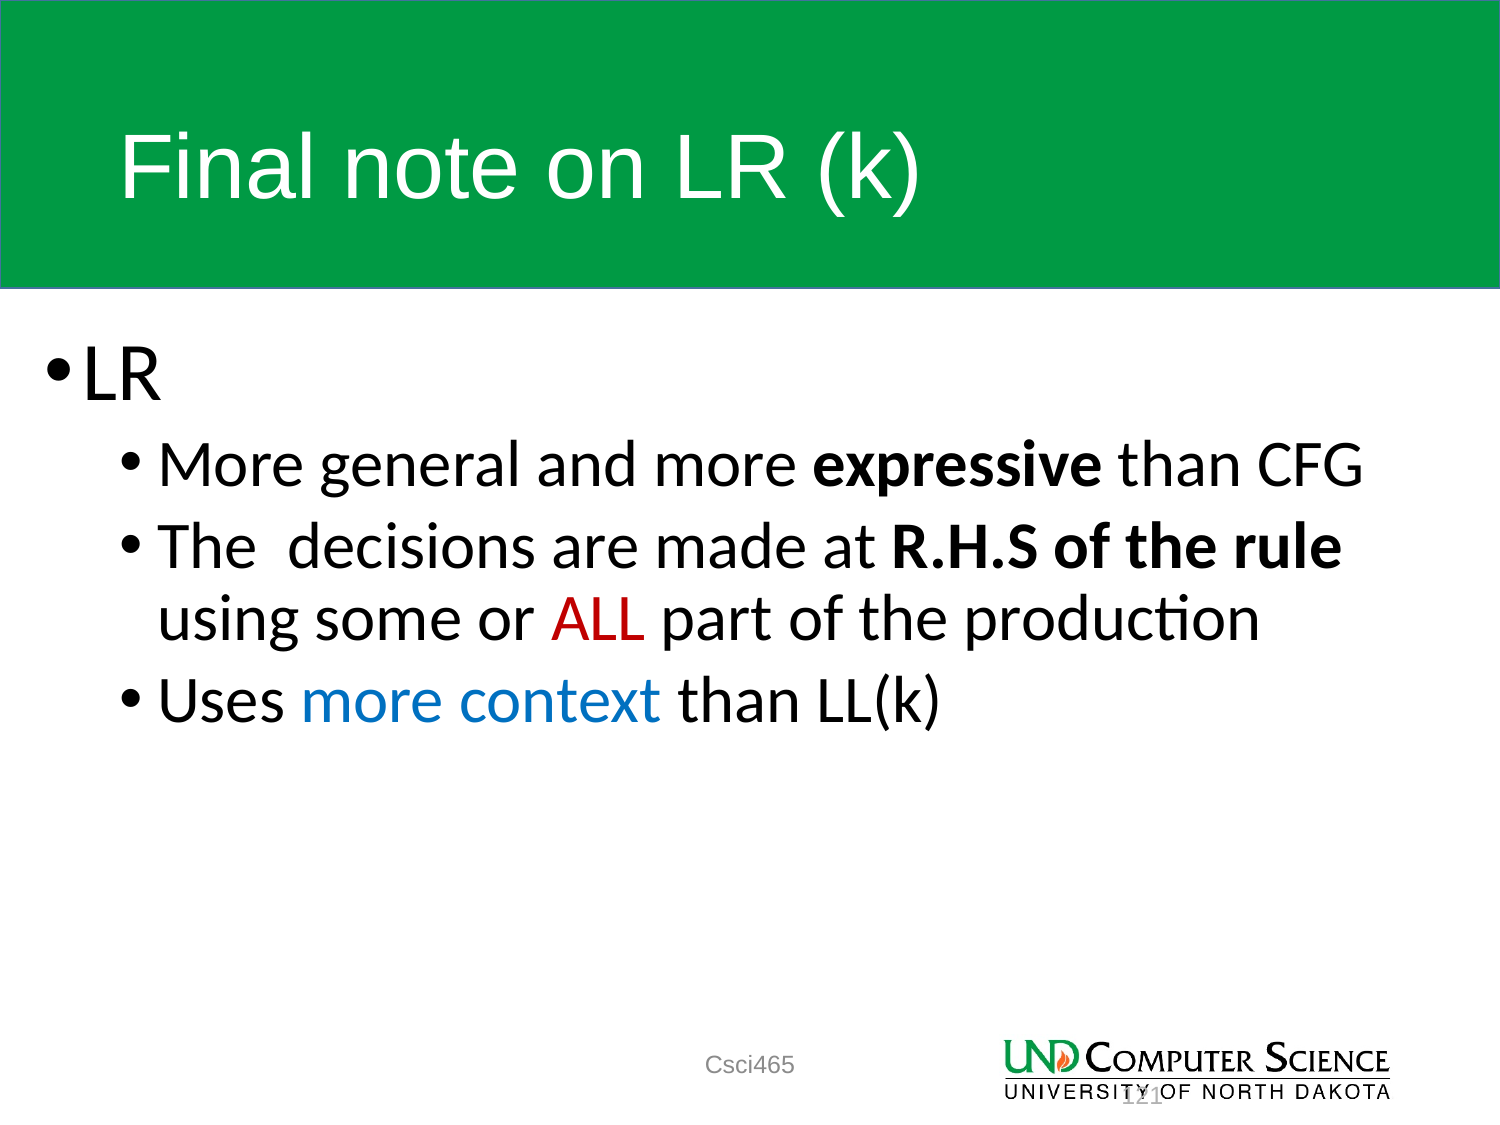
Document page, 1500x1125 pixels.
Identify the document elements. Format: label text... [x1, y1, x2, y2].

slide_number 121 [1106, 1064, 1457, 1125]
list LR More general and more expressive than CFG The decisions are made at R.H.S of the rule using some or ALL part of the production Uses more context than LL(k) [29, 320, 1397, 1014]
picture [999, 1034, 1397, 1104]
title Final note on LR (k) [103, 59, 1397, 278]
footer Csci465 [512, 1024, 988, 1103]
